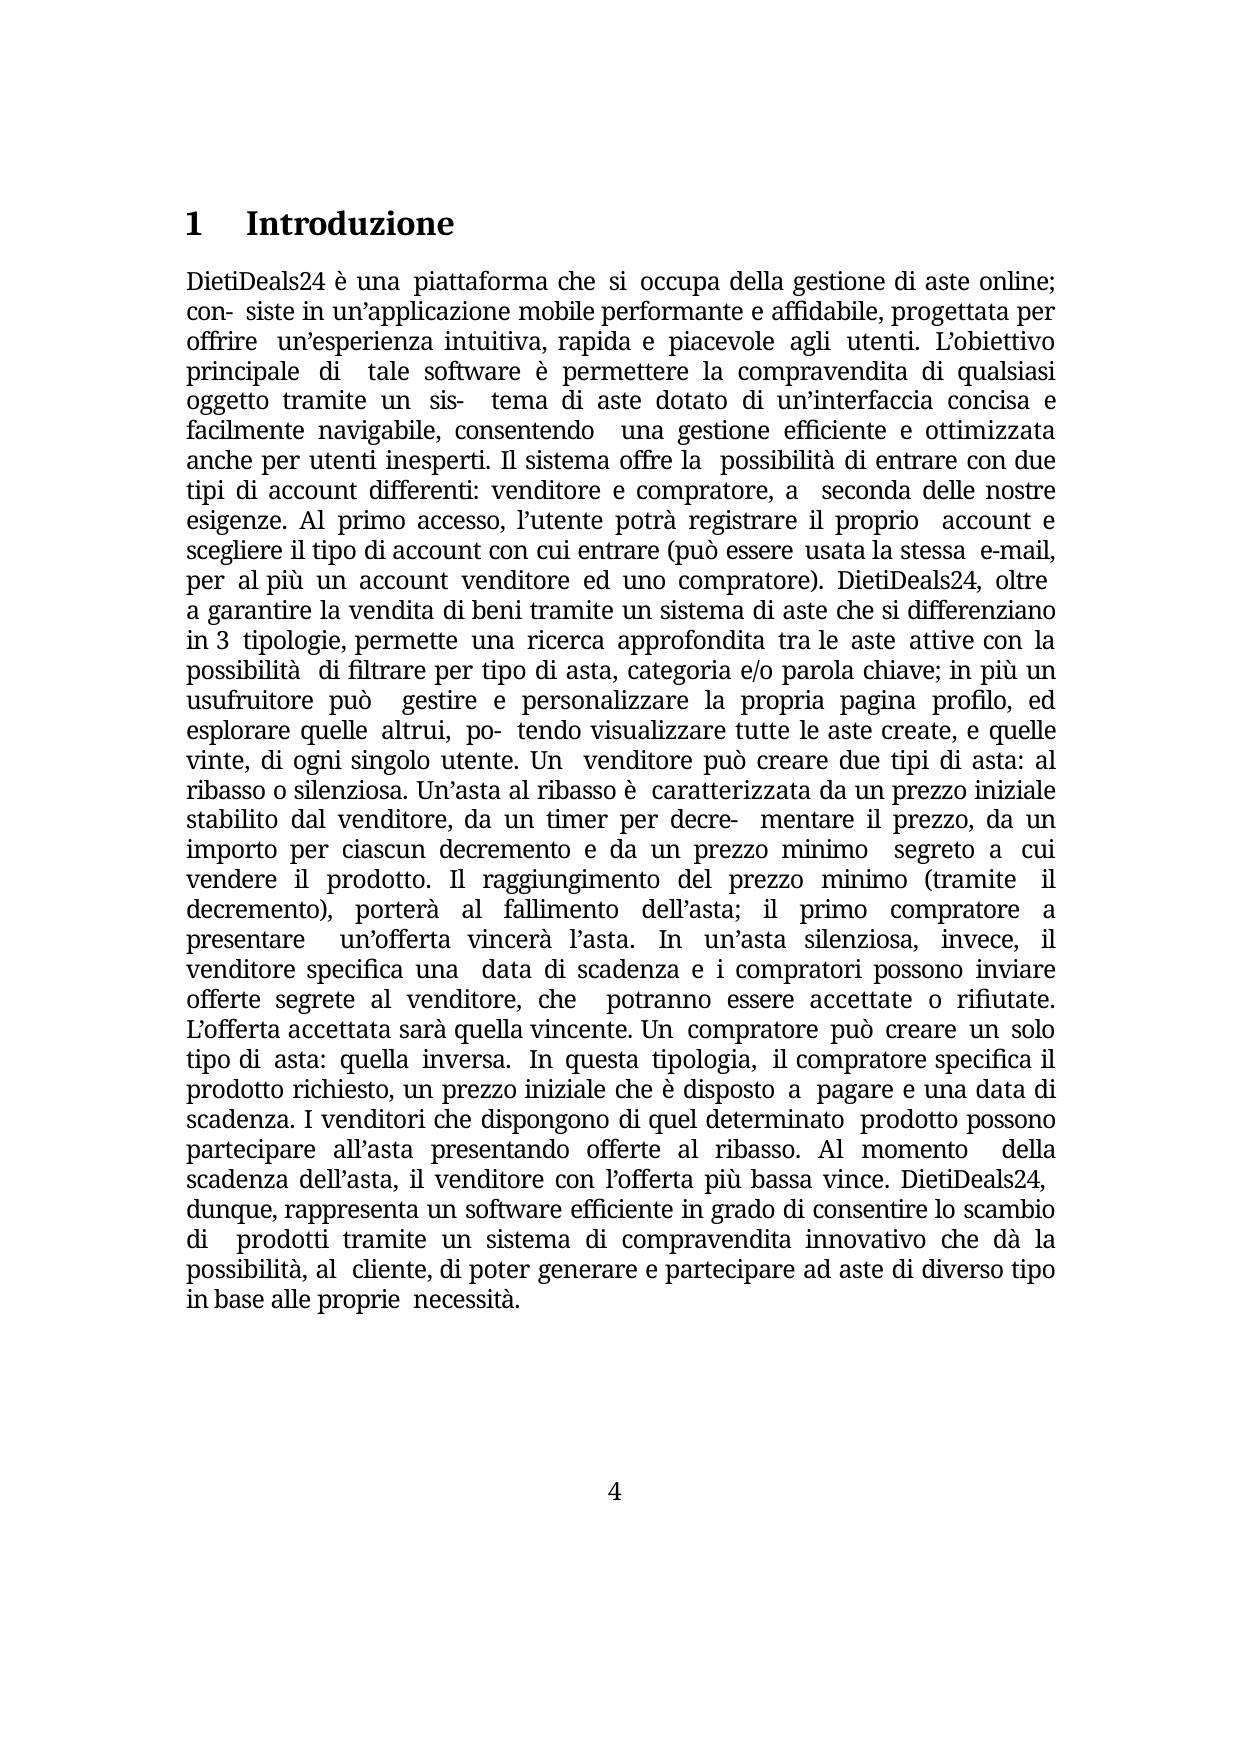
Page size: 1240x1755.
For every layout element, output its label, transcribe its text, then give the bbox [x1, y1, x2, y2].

text_box 1 Introduzione DietiDeals24 è una piattaforma che si occupa della gestione di aste online; con- siste in un’applicazione mobile performante e affidabile, progettata per offrire un’esperienza intuitiva, rapida e piacevole agli utenti. L’obiettivo principale di tale software è permettere la compravendita di qualsiasi oggetto tramite un sis- tema di aste dotato di un’interfaccia concisa e facilmente navigabile, consentendo una gestione efficiente e ottimizzata anche per utenti inesperti. Il sistema offre la possibilità di entrare con due tipi di account differenti: venditore e compratore, a seconda delle nostre esigenze. Al primo accesso, l’utente potrà registrare il proprio account e scegliere il tipo di account con cui entrare (può essere usata la stessa e-mail, per al più un account venditore ed uno compratore). DietiDeals24, oltre a garantire la vendita di beni tramite un sistema di aste che si differenziano in 3 tipologie, permette una ricerca approfondita tra le aste attive con la possibilità di filtrare per tipo di asta, categoria e/o parola chiave; in più un usufruitore può gestire e personalizzare la propria pagina profilo, ed esplorare quelle altrui, po- tendo visualizzare tutte le aste create, e quelle vinte, di ogni singolo utente. Un venditore può creare due tipi di asta: al ribasso o silenziosa. Un’asta al ribasso è caratterizzata da un prezzo iniziale stabilito dal venditore, da un timer per decre- mentare il prezzo, da un importo per ciascun decremento e da un prezzo minimo segreto a cui vendere il prodotto. Il raggiungimento del prezzo minimo (tramite il decremento), porterà al fallimento dell’asta; il primo compratore a presentare un’offerta vincerà l’asta. In un’asta silenziosa, invece, il venditore specifica una data di scadenza e i compratori possono inviare offerte segrete al venditore, che potranno essere accettate o rifiutate. L’offerta accettata sarà quella vincente. Un compratore può creare un solo tipo di asta: quella inversa. In questa tipologia, il compratore specifica il prodotto richiesto, un prezzo iniziale che è disposto a pagare e una data di scadenza. I venditori che dispongono di quel determinato prodotto possono partecipare all’asta presentando offerte al ribasso. Al momento della scadenza dell’asta, il venditore con l’offerta più bassa vince. DietiDeals24, dunque, rappresenta un software efficiente in grado di consentire lo scambio di prodotti tramite un sistema di compravendita innovativo che dà la possibilità, al cliente, di poter generare e partecipare ad aste di diverso tipo in base alle proprie necessità. [183, 197, 1057, 1313]
slide_number 30 [601, 1474, 639, 1755]
